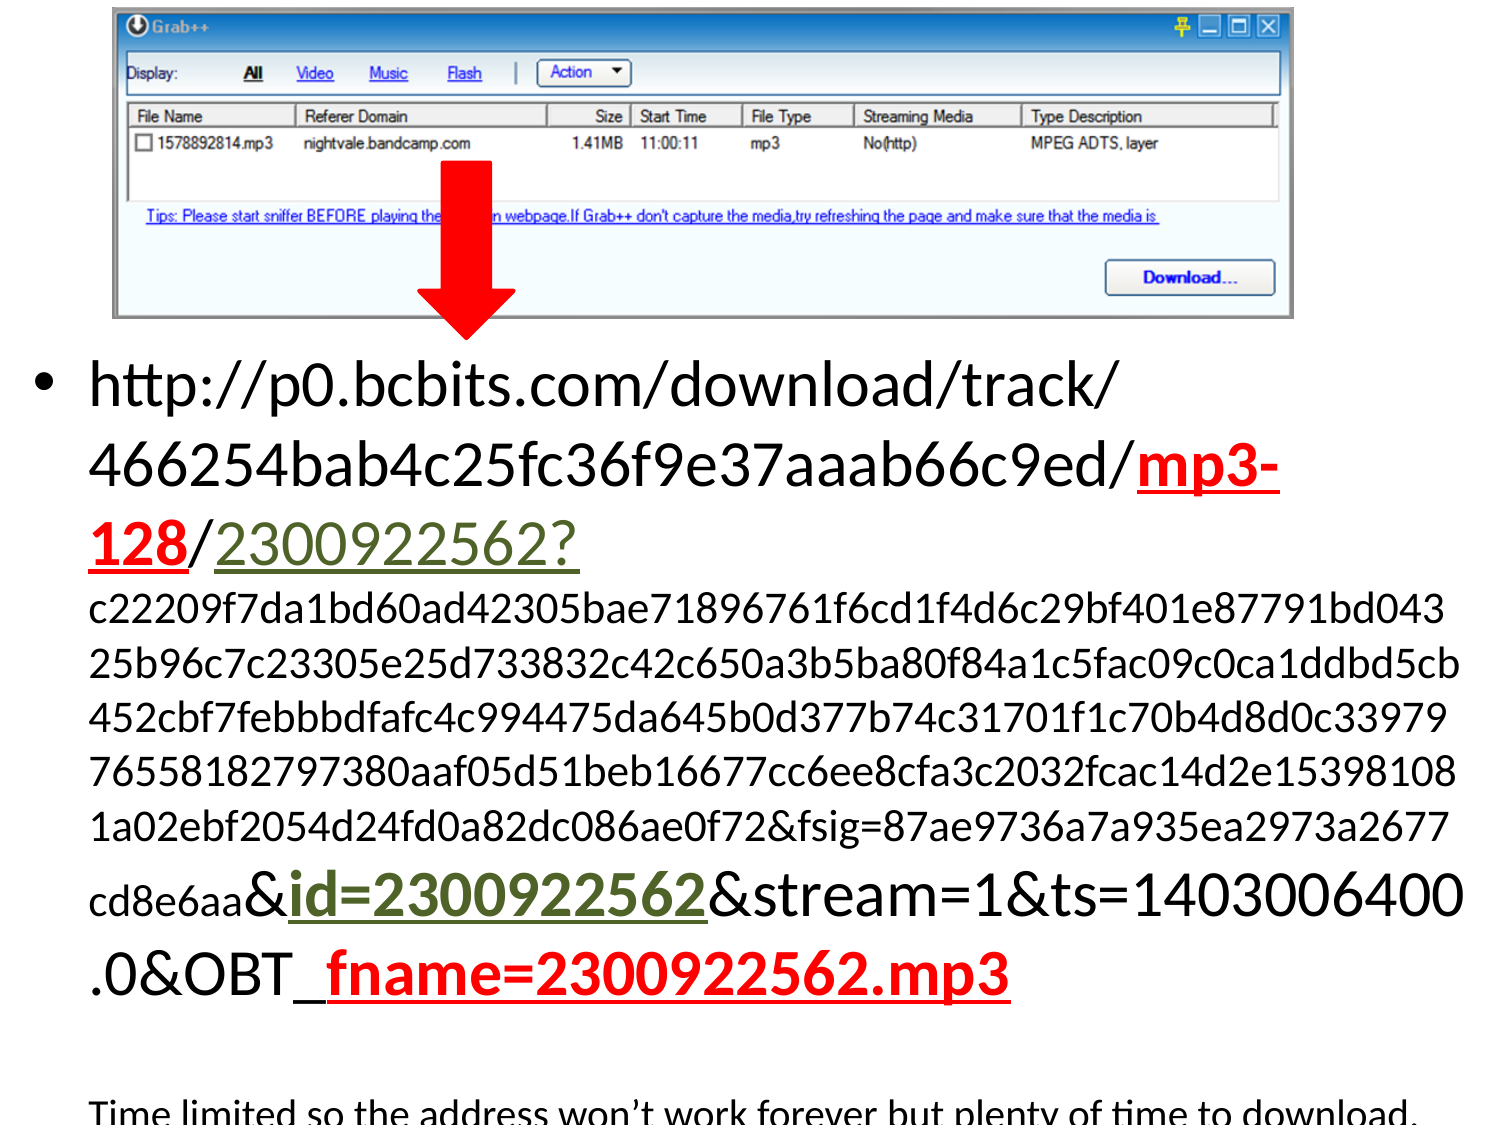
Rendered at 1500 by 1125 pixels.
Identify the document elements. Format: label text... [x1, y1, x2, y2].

picture [111, 6, 1294, 319]
list http://p0.bcbits.com/download/track/466254bab4c25fc36f9e37aaab66c9ed/mp3-128/2300922562?c22209f7da1bd60ad42305bae71896761f6cd1f4d6c29bf401e87791bd04325b96c7c23305e25d733832c42c650a3b5ba80f84a1c5fac09c0ca1ddbd5cb452cbf7febbbdfafc4c994475da645b0d377b74c31701f1c70b4d8d0c3397976558182797380aaf05d51beb16677cc6ee8cfa3c2032fcac14d2e153981081a02ebf2054d24fd0a82dc086ae0f72&fsig=87ae9736a7a935ea2973a2677cd8e6aa&id=2300922562&stream=1&ts=1403006400.0&OBT_fname=2300922562.mp3 Time limited so the address won’t work forever but plenty of time to download. [17, 333, 1483, 1125]
text_box [451, 326, 482, 341]
